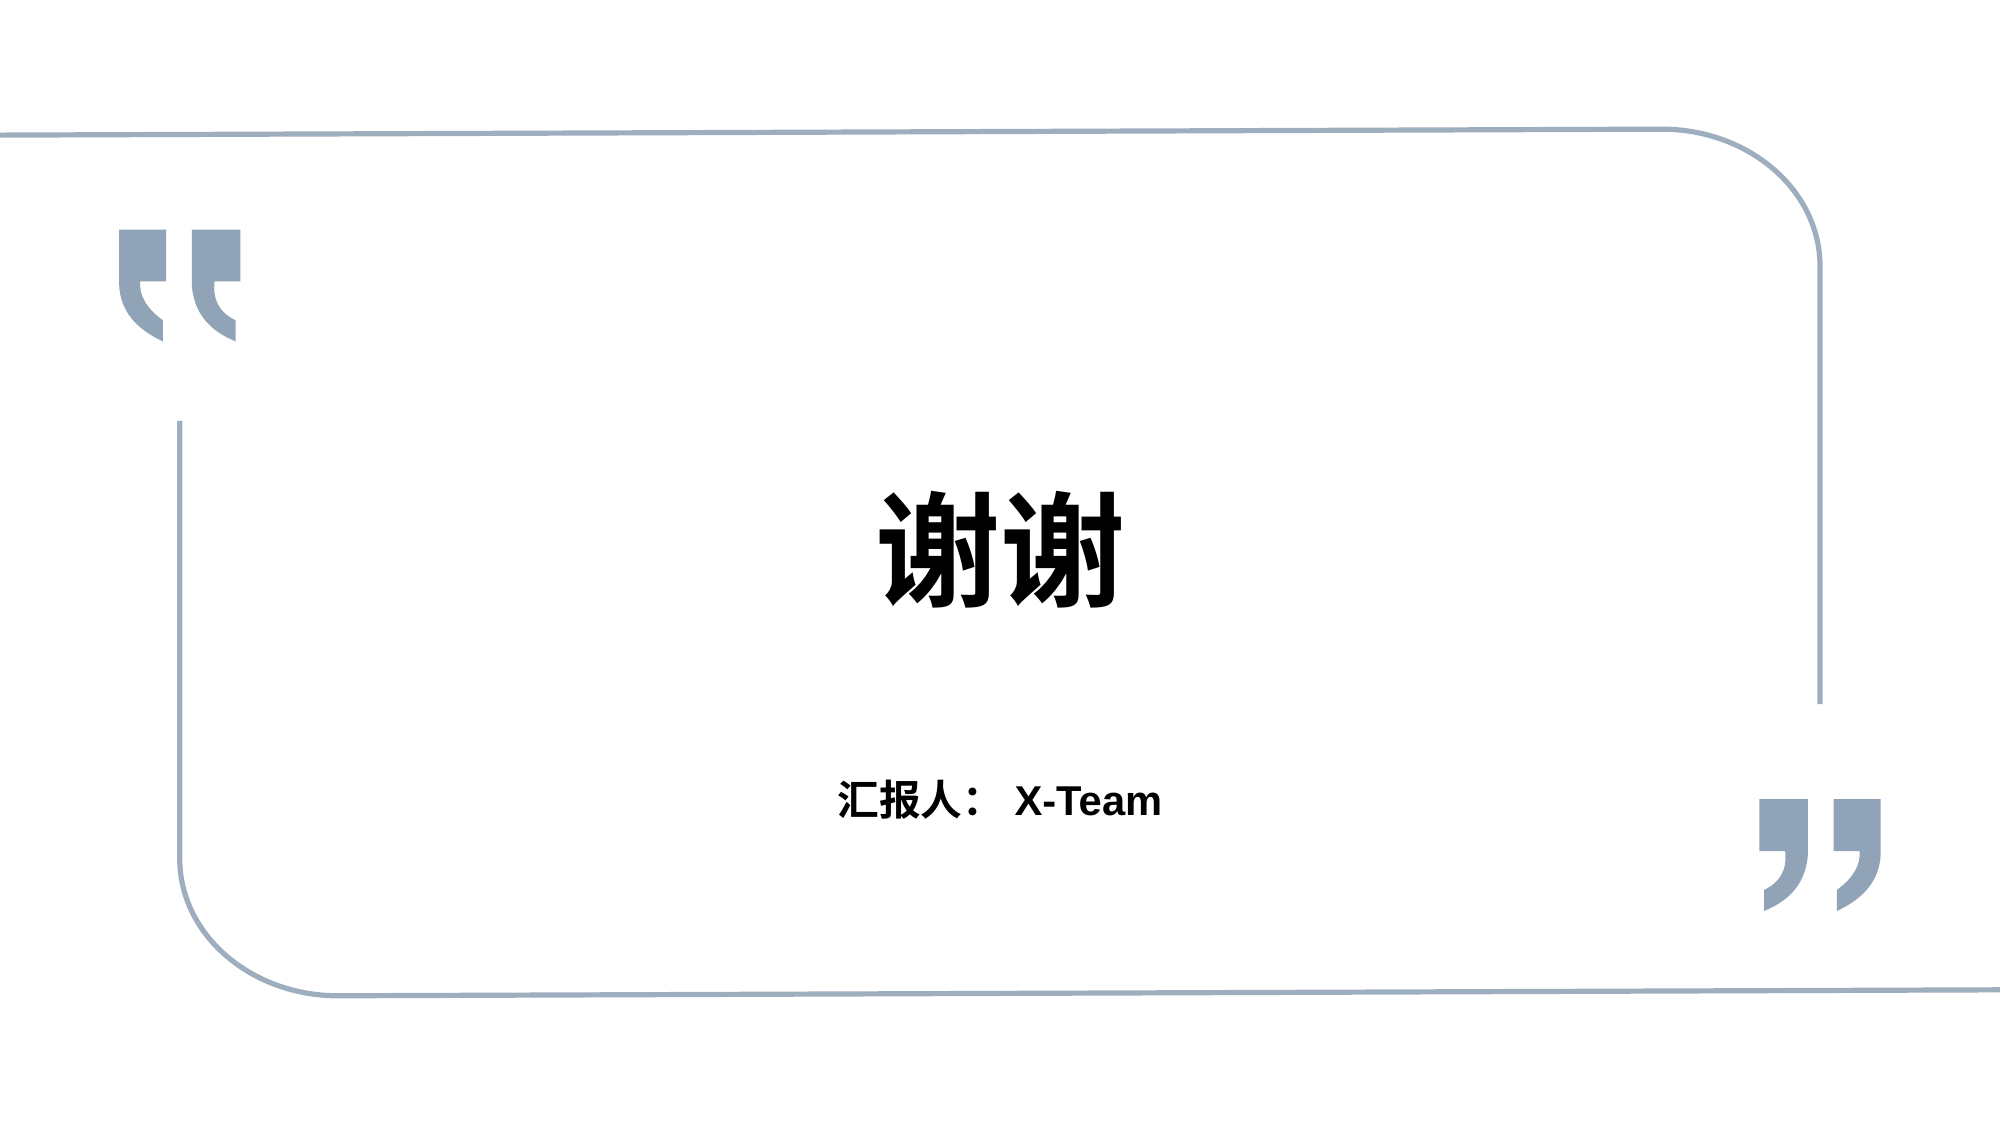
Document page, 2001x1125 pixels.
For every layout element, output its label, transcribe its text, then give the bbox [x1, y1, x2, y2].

list 汇报人：X-Team [763, 757, 1237, 841]
title 谢谢 [376, 458, 1623, 636]
